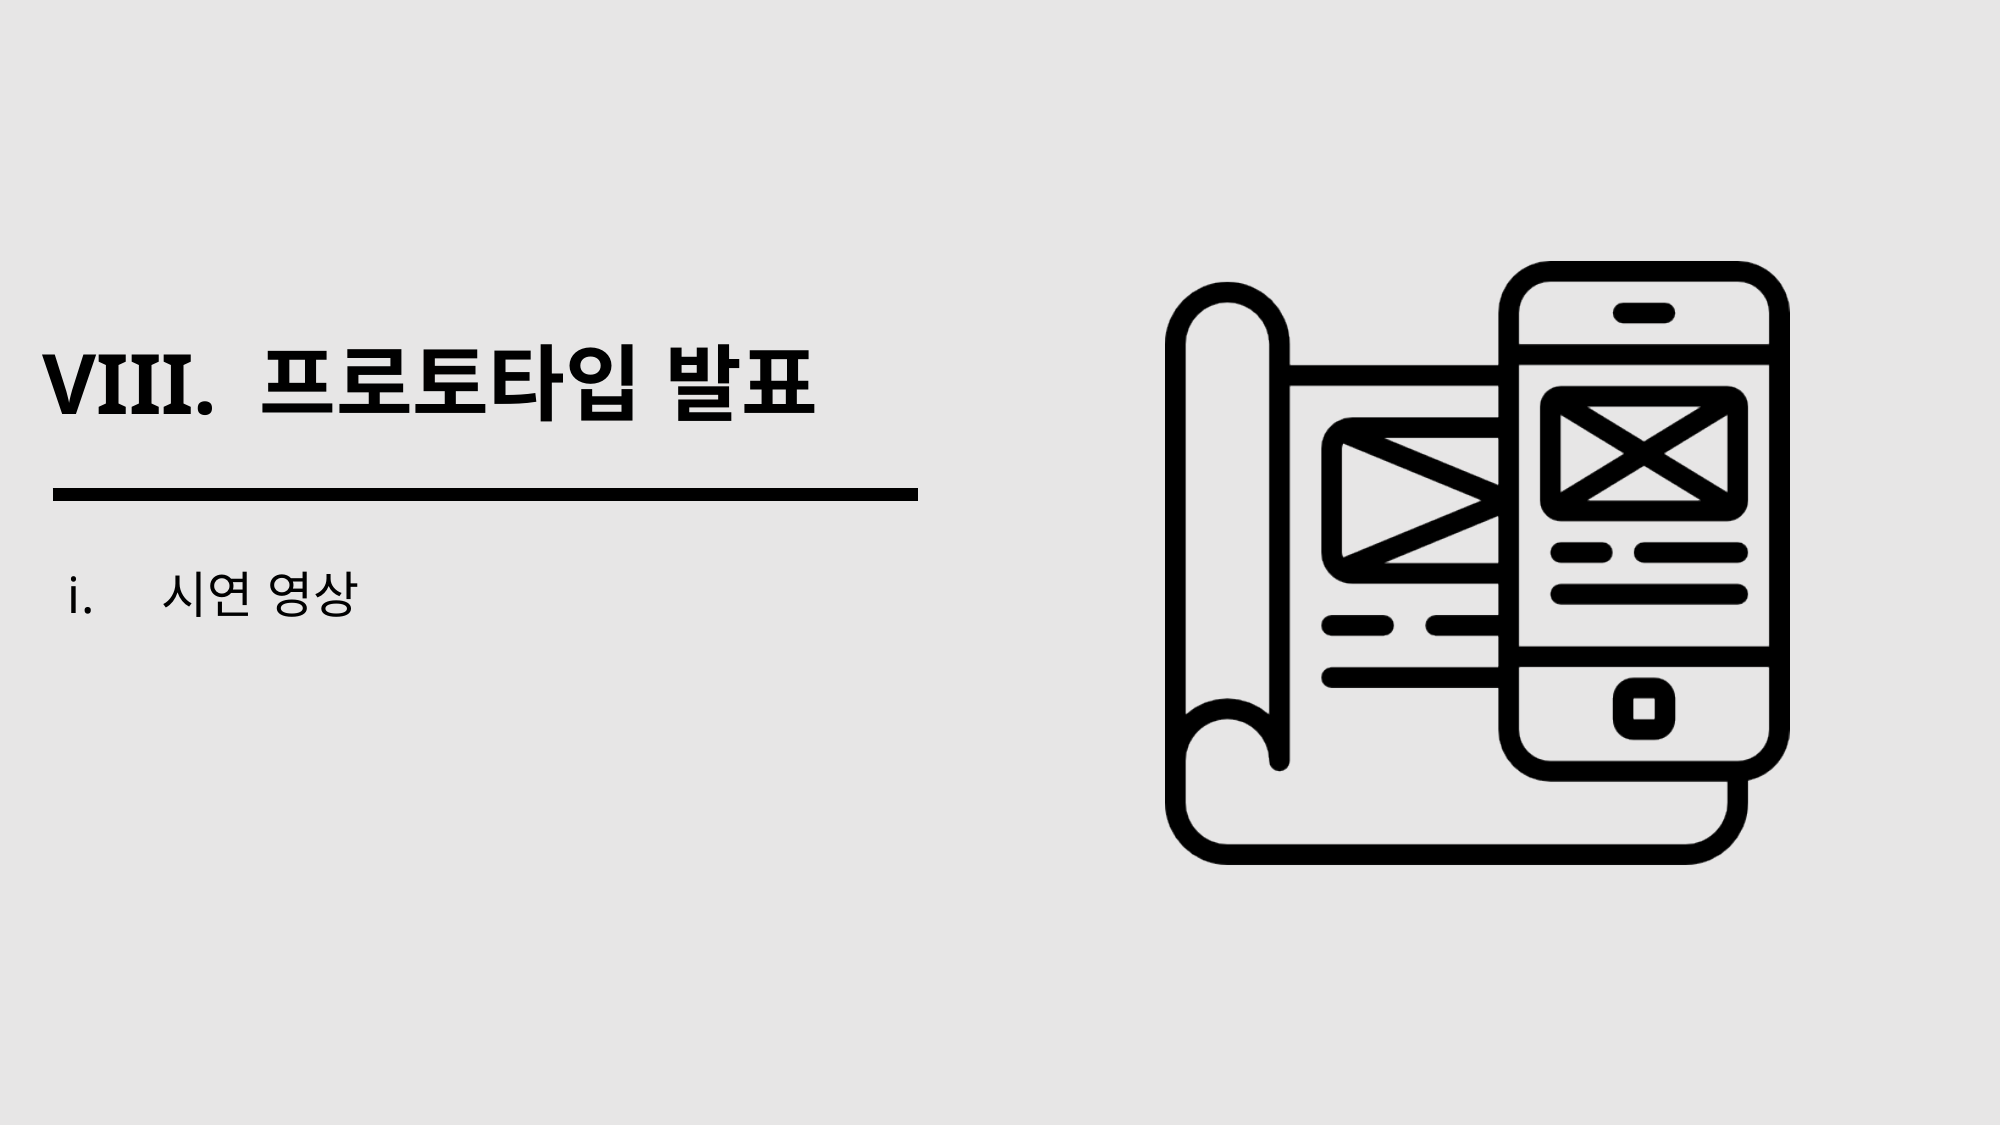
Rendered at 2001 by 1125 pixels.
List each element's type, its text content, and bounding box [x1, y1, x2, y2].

picture [1165, 250, 1790, 875]
list 시연 영상 [52, 562, 1221, 1014]
title VIII. 프로토타입 발표 [27, 278, 1087, 497]
